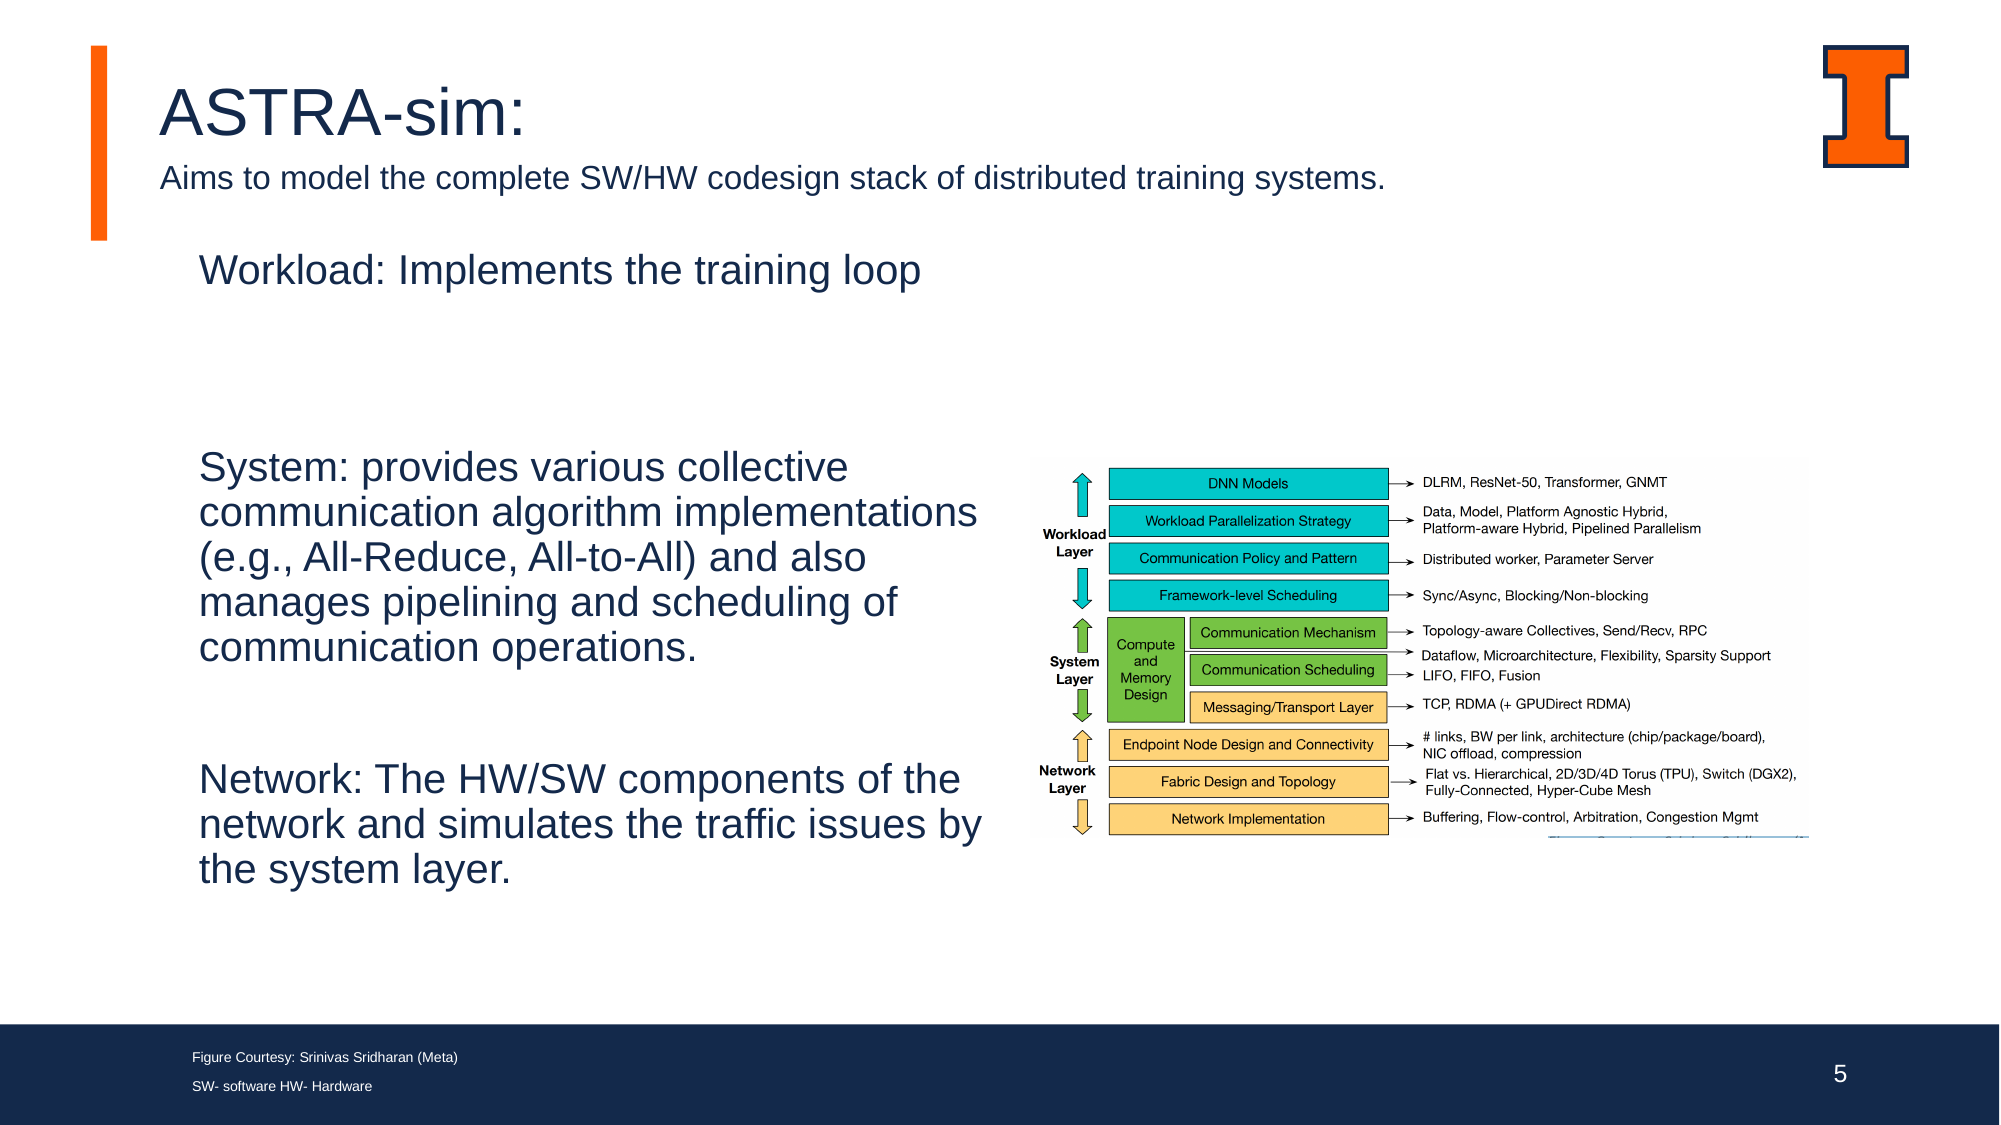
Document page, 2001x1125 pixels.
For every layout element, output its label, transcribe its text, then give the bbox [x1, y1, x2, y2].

list Figure Courtesy: Srinivas Sridharan (Meta) SW- software HW- Hardware [75, 1042, 1412, 1103]
list ASTRA-sim: Aims to model the complete SW/HW codesign stack of distributed training systems. [107, 45, 1809, 241]
slide_number 5 [1412, 1042, 1863, 1103]
list Workload: Implements the training loop System: provides various collective communication algorithm implementations (e.g., All-Reduce, All-to-All) and also manages pipelining and scheduling of communication operations. Network: The HW/SW components of the network and simulates the traffic issues by the system layer. [90, 240, 1001, 1025]
picture [1823, 45, 1909, 168]
picture [1030, 456, 1809, 839]
